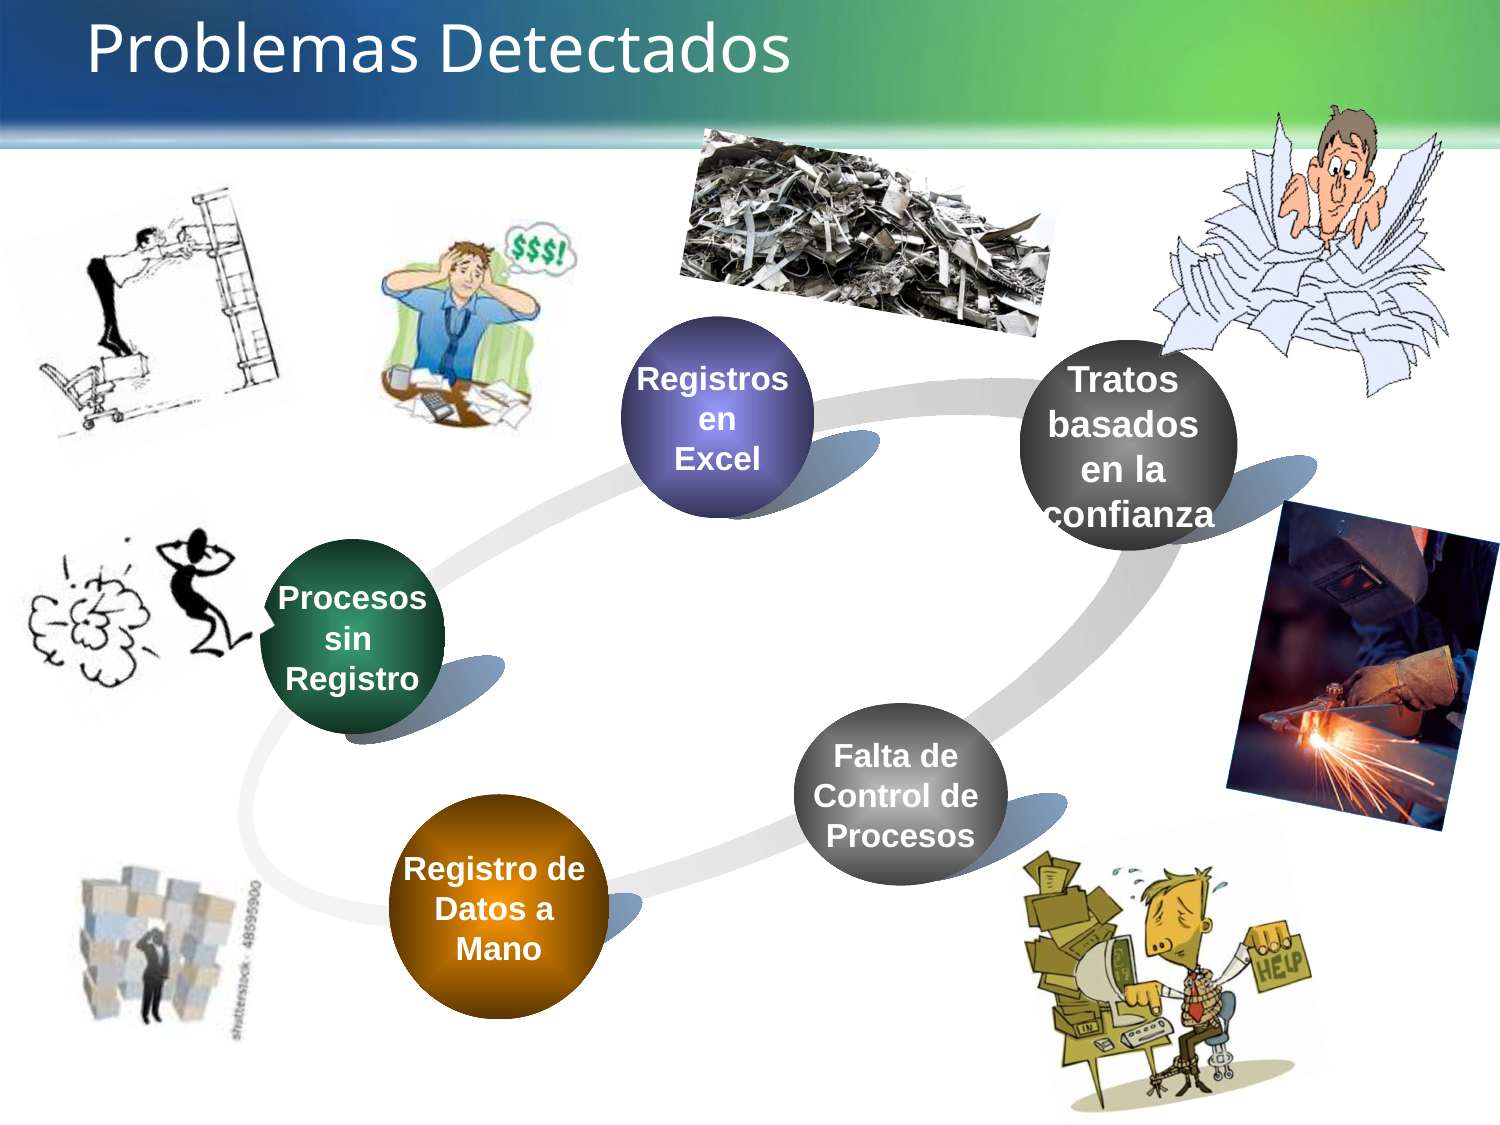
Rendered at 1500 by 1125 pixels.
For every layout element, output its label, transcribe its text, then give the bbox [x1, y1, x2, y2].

picture [1030, 829, 1330, 1124]
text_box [204, 316, 1326, 1020]
picture [60, 857, 256, 1043]
picture [2, 177, 275, 469]
picture [1251, 509, 1499, 831]
picture [2, 482, 248, 736]
picture [0, 0, 1500, 427]
picture [376, 198, 582, 430]
text_box Problemas Detectados [53, 0, 1429, 93]
